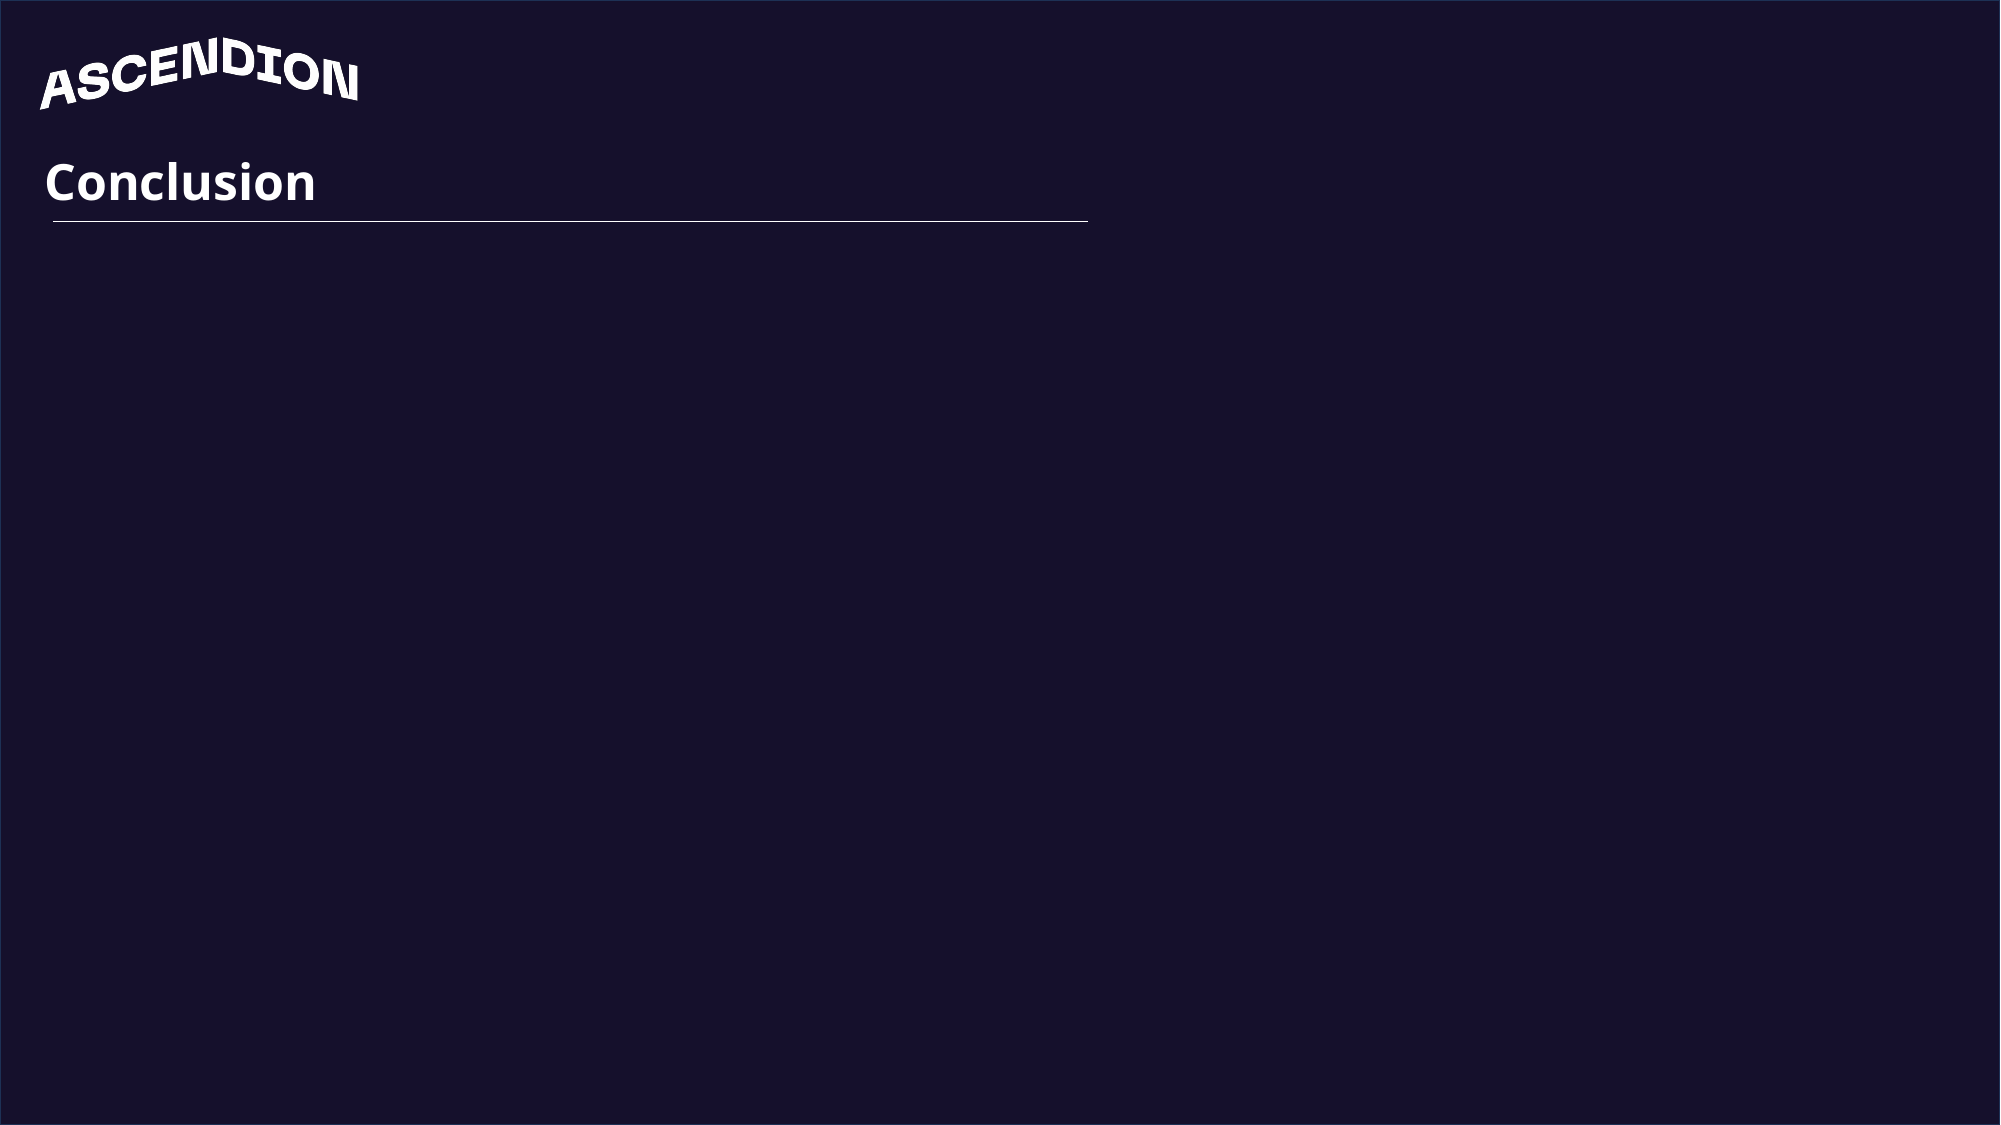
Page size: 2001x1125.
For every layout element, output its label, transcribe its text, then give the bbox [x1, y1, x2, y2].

text_box Conclusion [29, 142, 1358, 218]
picture [1, 0, 396, 148]
text_box [0, 0, 2000, 1125]
